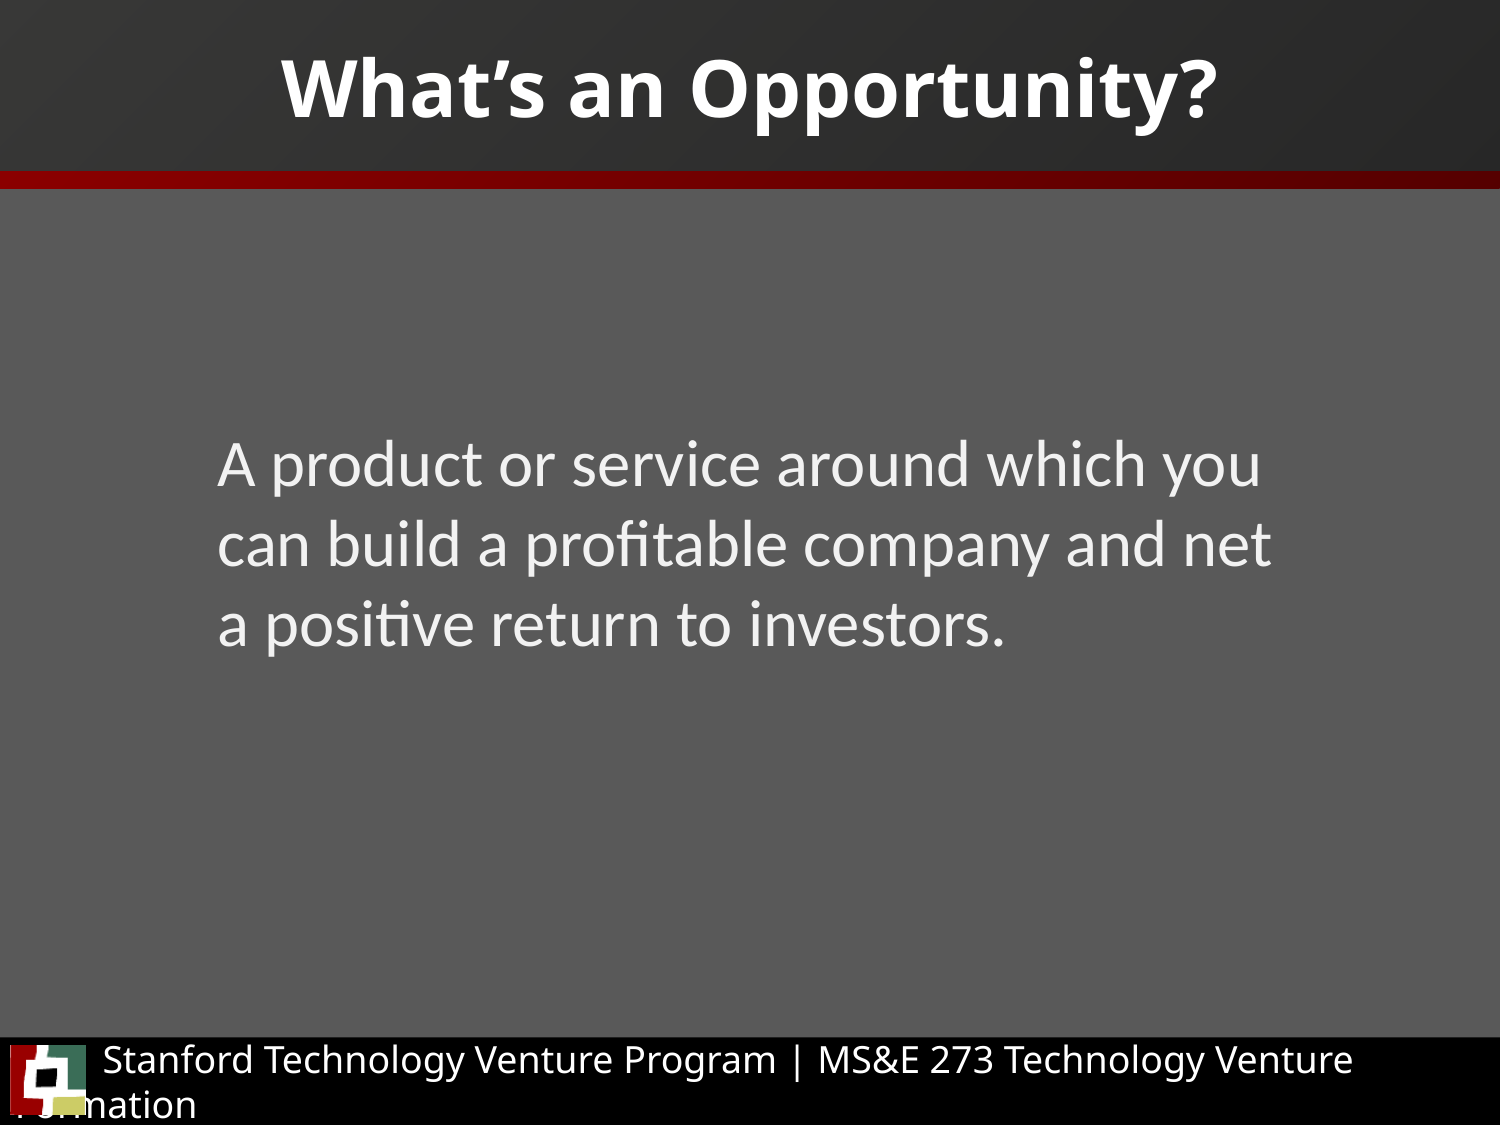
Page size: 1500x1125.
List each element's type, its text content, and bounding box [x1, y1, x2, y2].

picture [10, 1045, 86, 1115]
title What’s an Opportunity? [37, 4, 1463, 168]
list A product or service around which you can build a profitable company and net a positive return to investors. [150, 211, 1325, 963]
